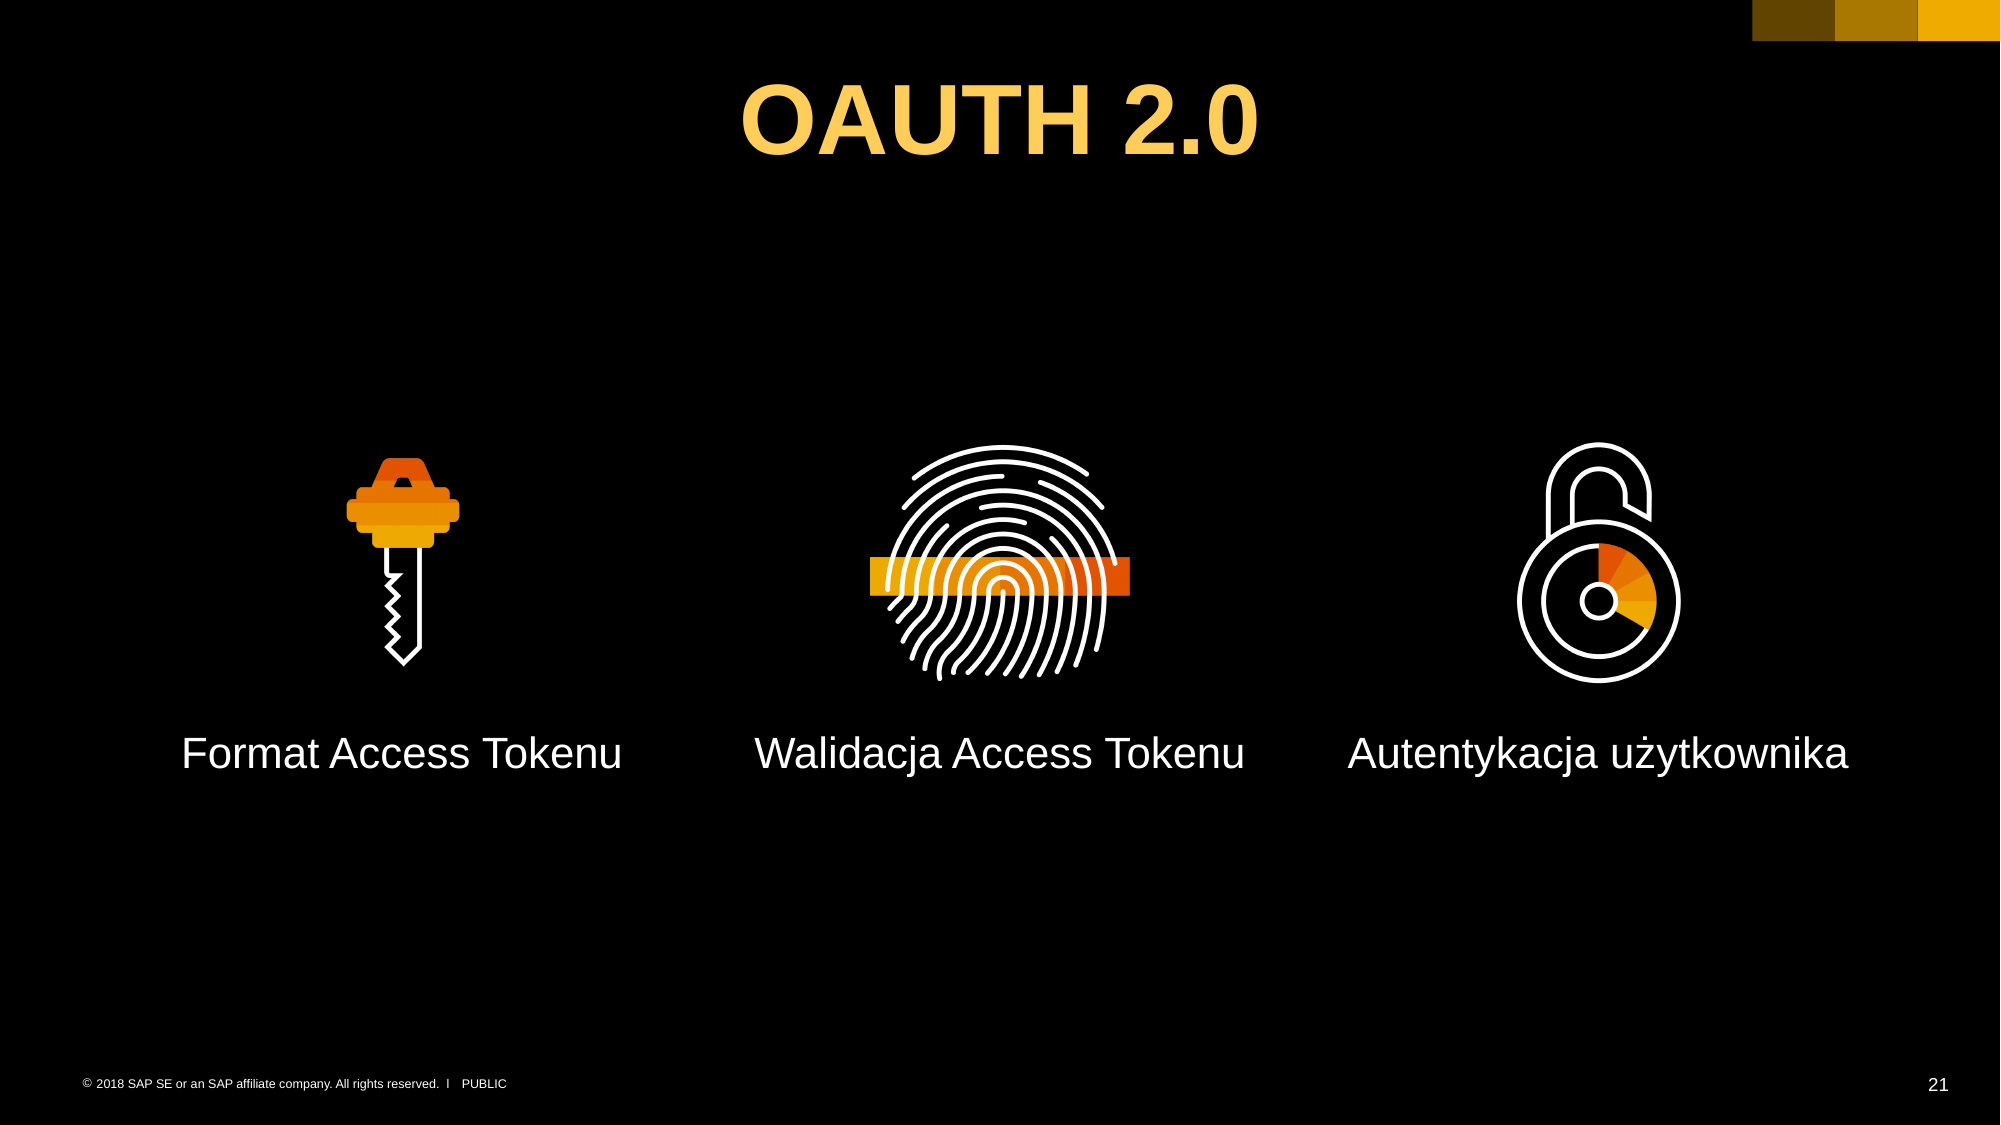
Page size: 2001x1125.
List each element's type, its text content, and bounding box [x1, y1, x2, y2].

text_box Autentykacja użytkownika [1332, 716, 1864, 785]
picture [257, 418, 547, 707]
text_box OAUTH 2.0 [81, 46, 1919, 182]
picture [855, 418, 1145, 707]
picture [1453, 418, 1743, 707]
text_box Walidacja Access Tokenu [739, 716, 1261, 785]
text_box Format Access Tokenu [166, 716, 638, 785]
